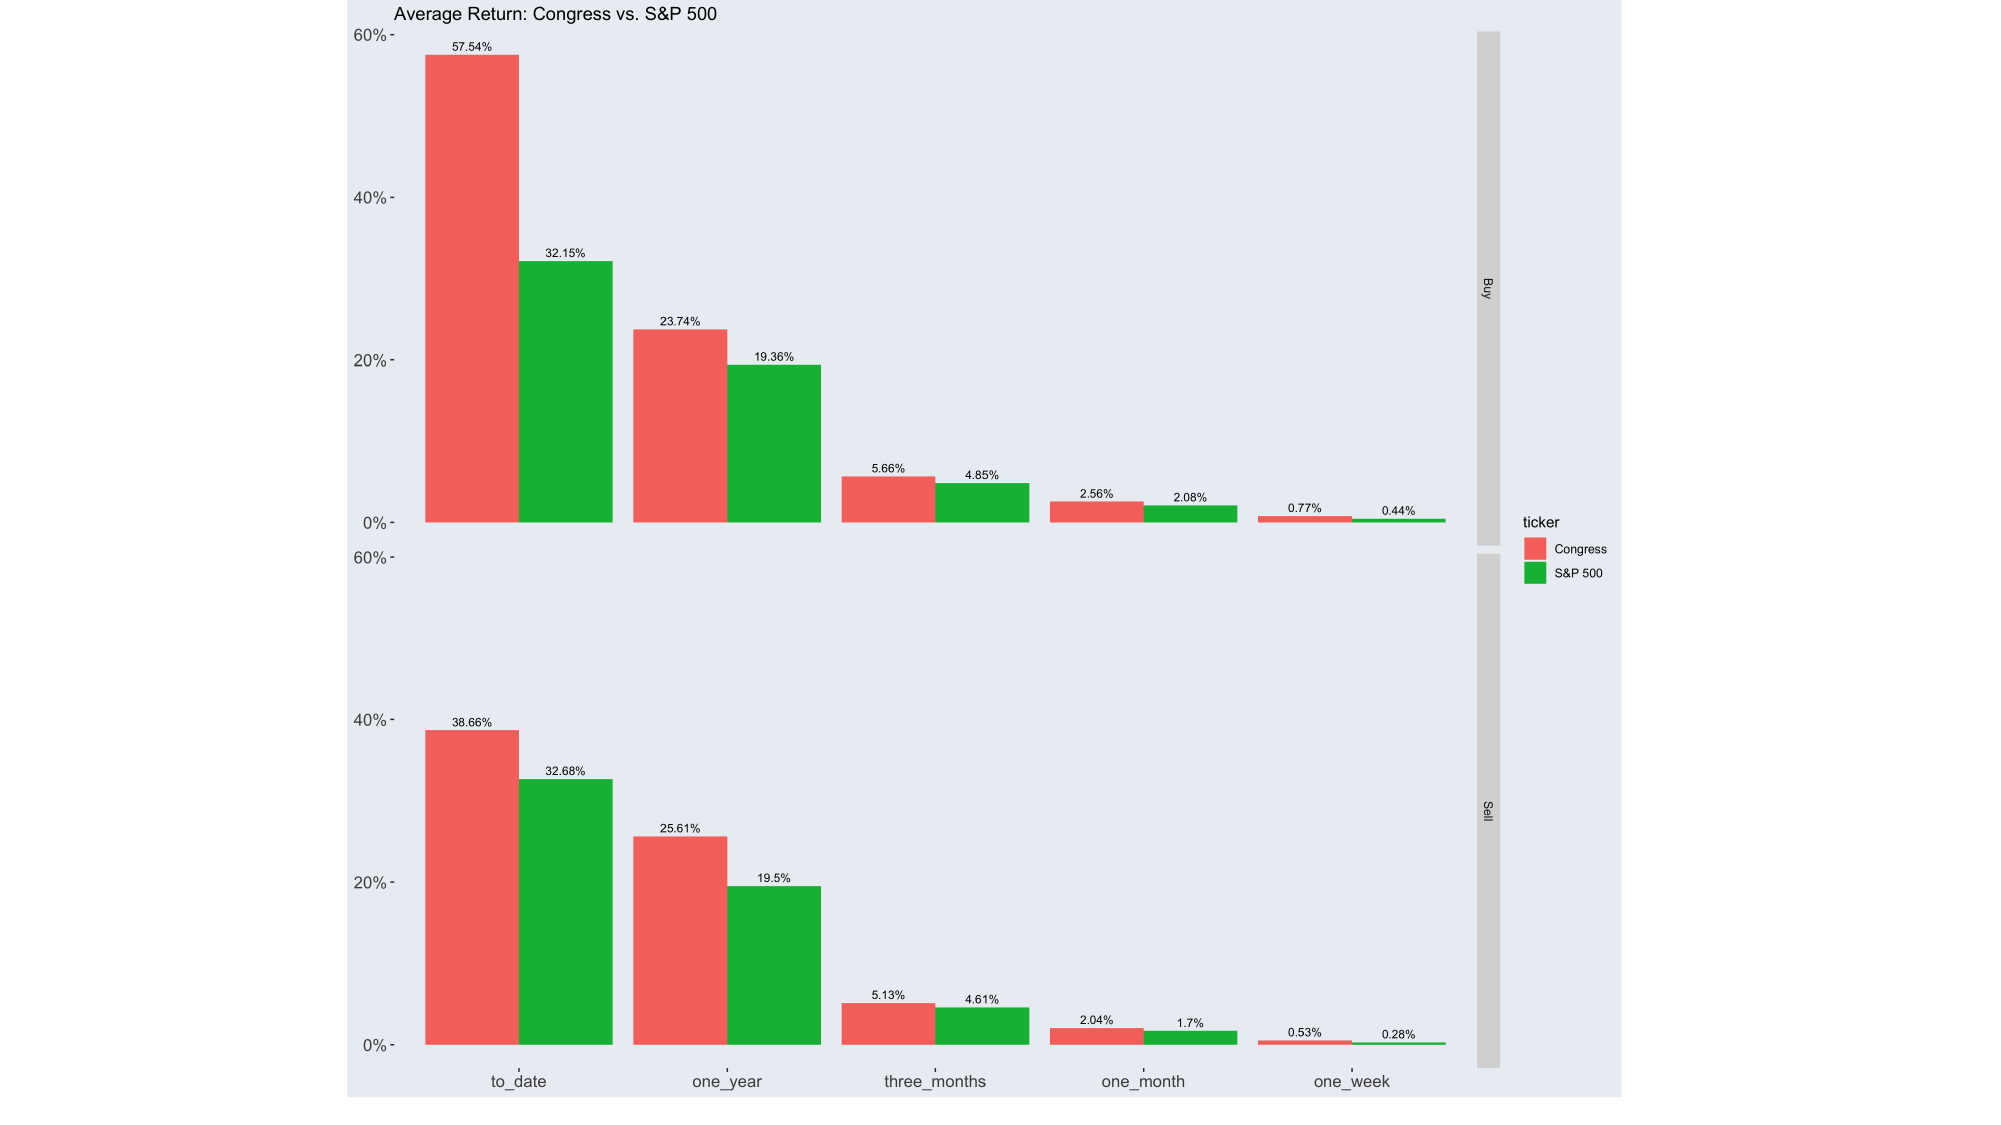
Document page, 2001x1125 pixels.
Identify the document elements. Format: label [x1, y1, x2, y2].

picture [346, 0, 1622, 1098]
